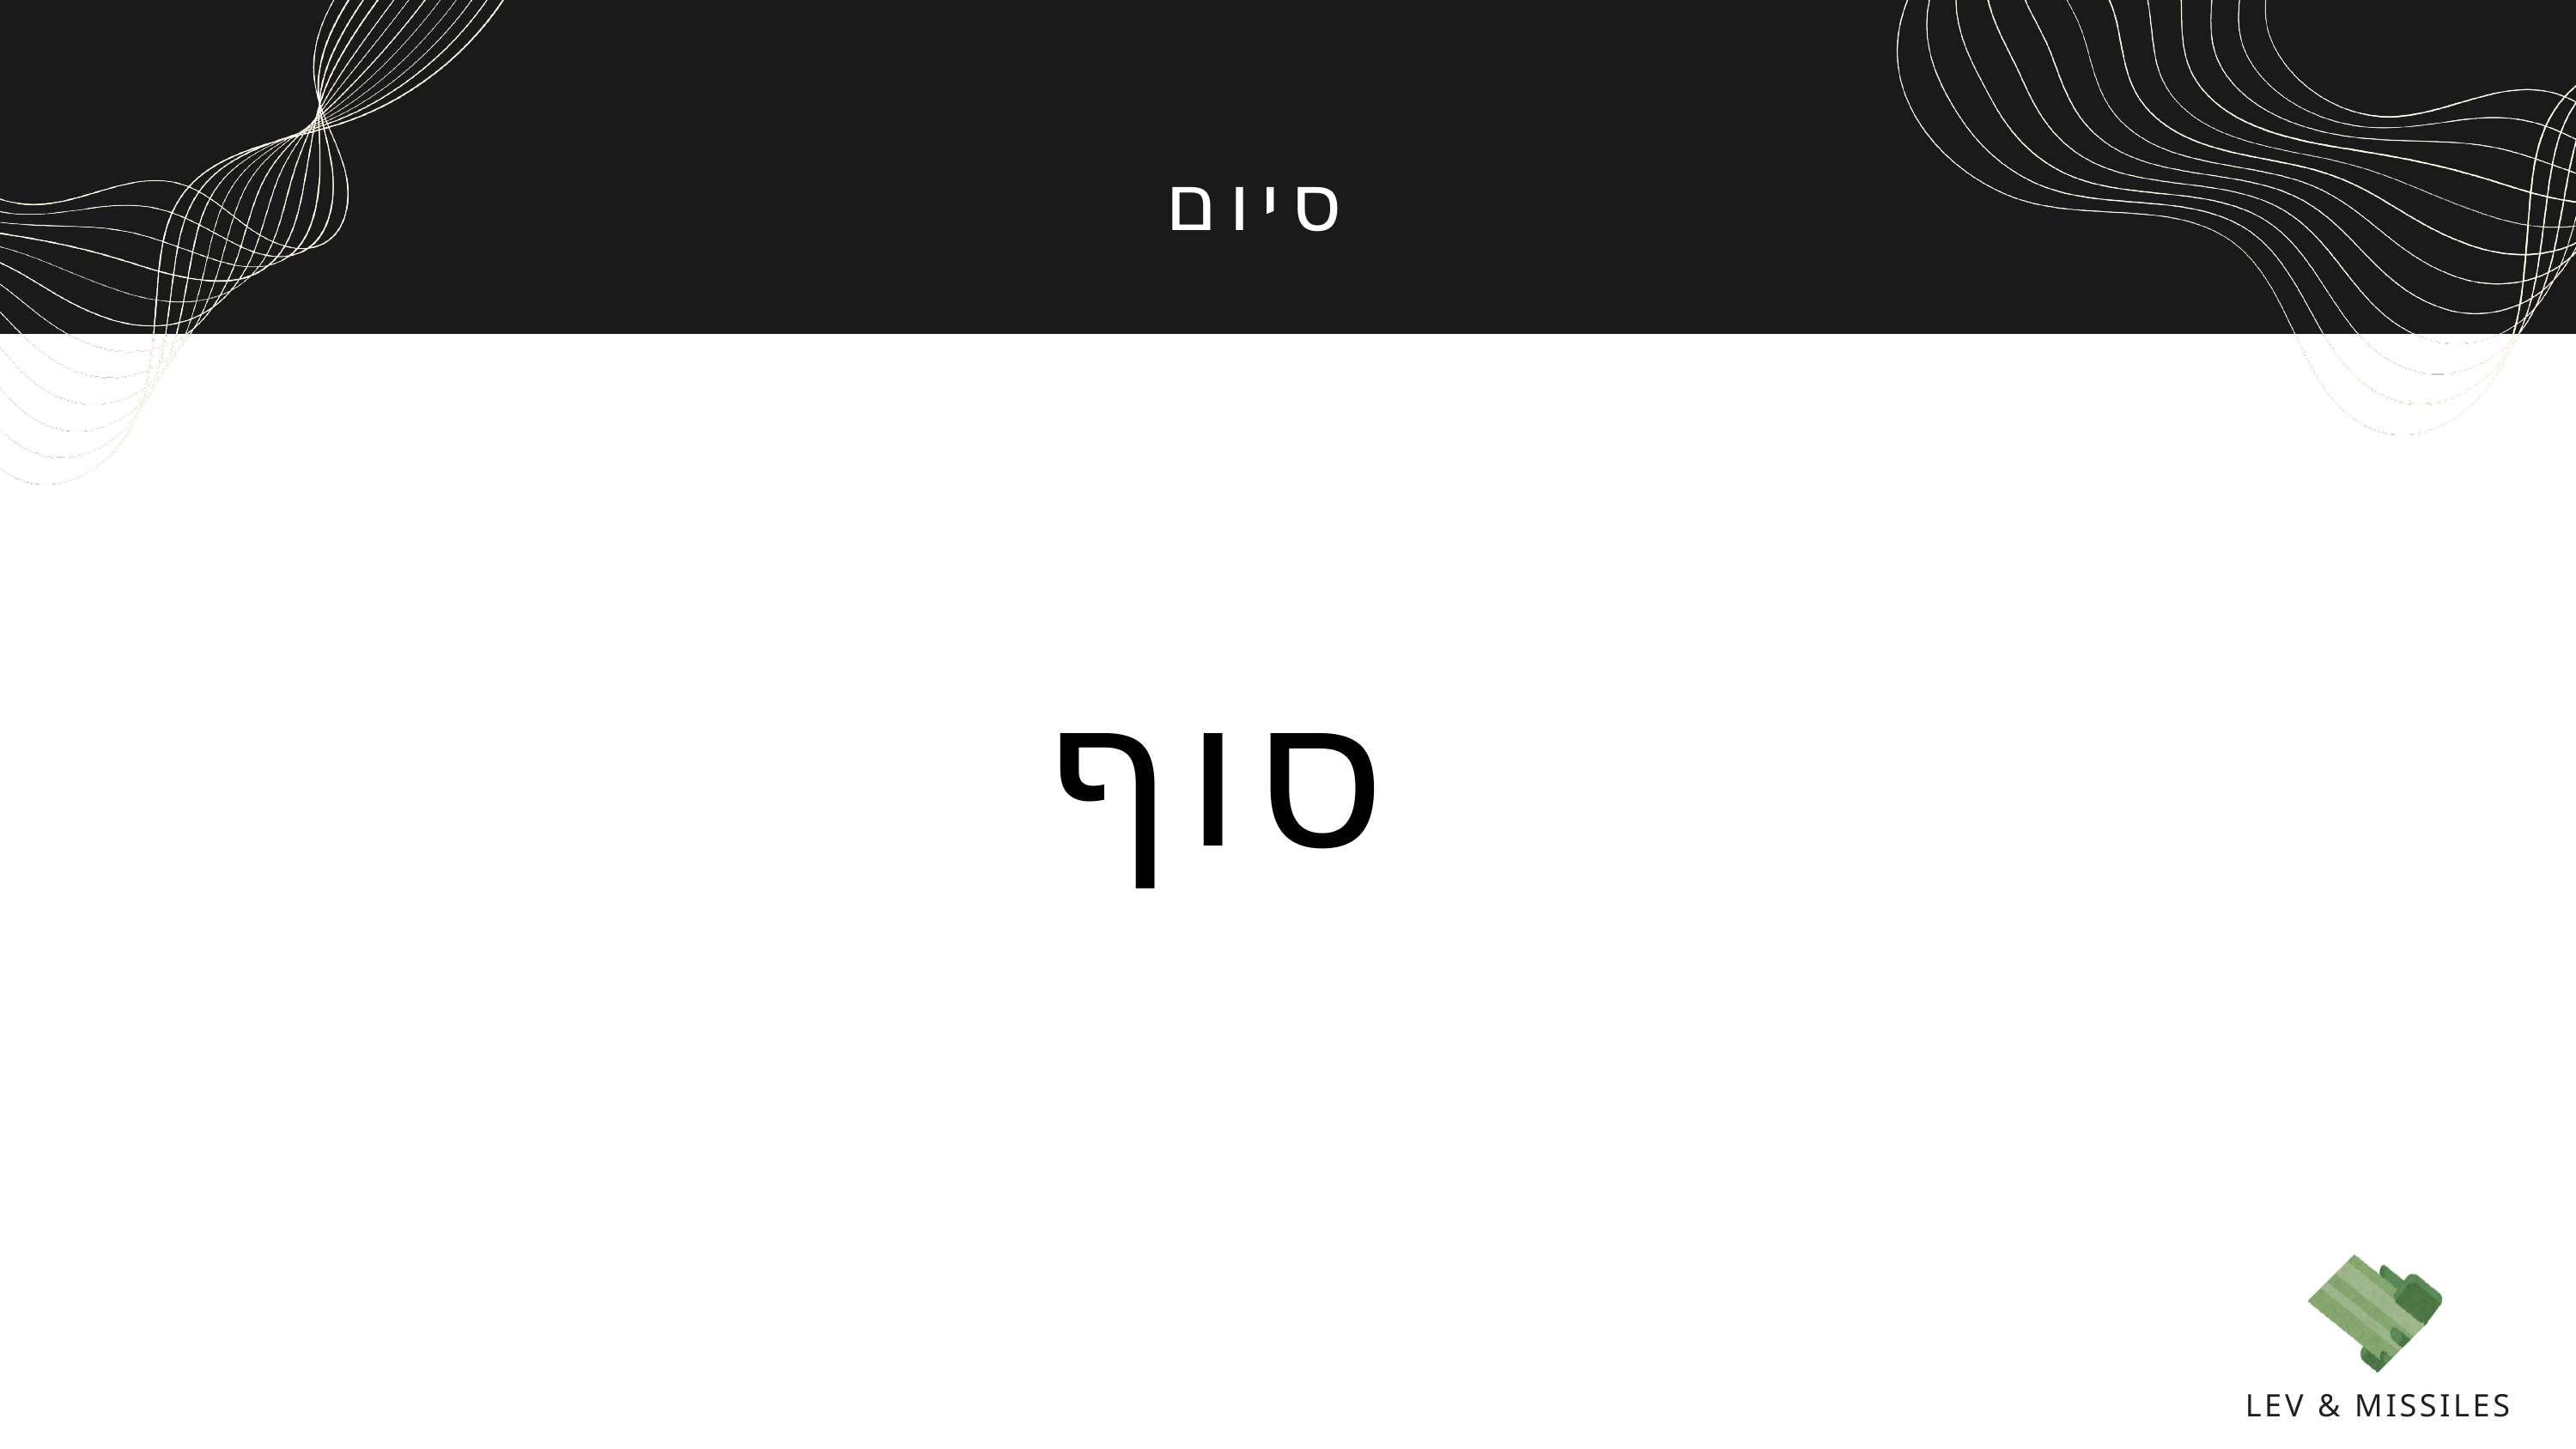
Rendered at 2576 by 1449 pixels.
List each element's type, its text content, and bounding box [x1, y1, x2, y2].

text_box סוף [289, 725, 2139, 888]
text_box [0, 343, 544, 485]
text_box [2221, 1216, 2535, 1419]
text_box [0, 0, 2576, 334]
text_box [1894, 343, 2576, 435]
